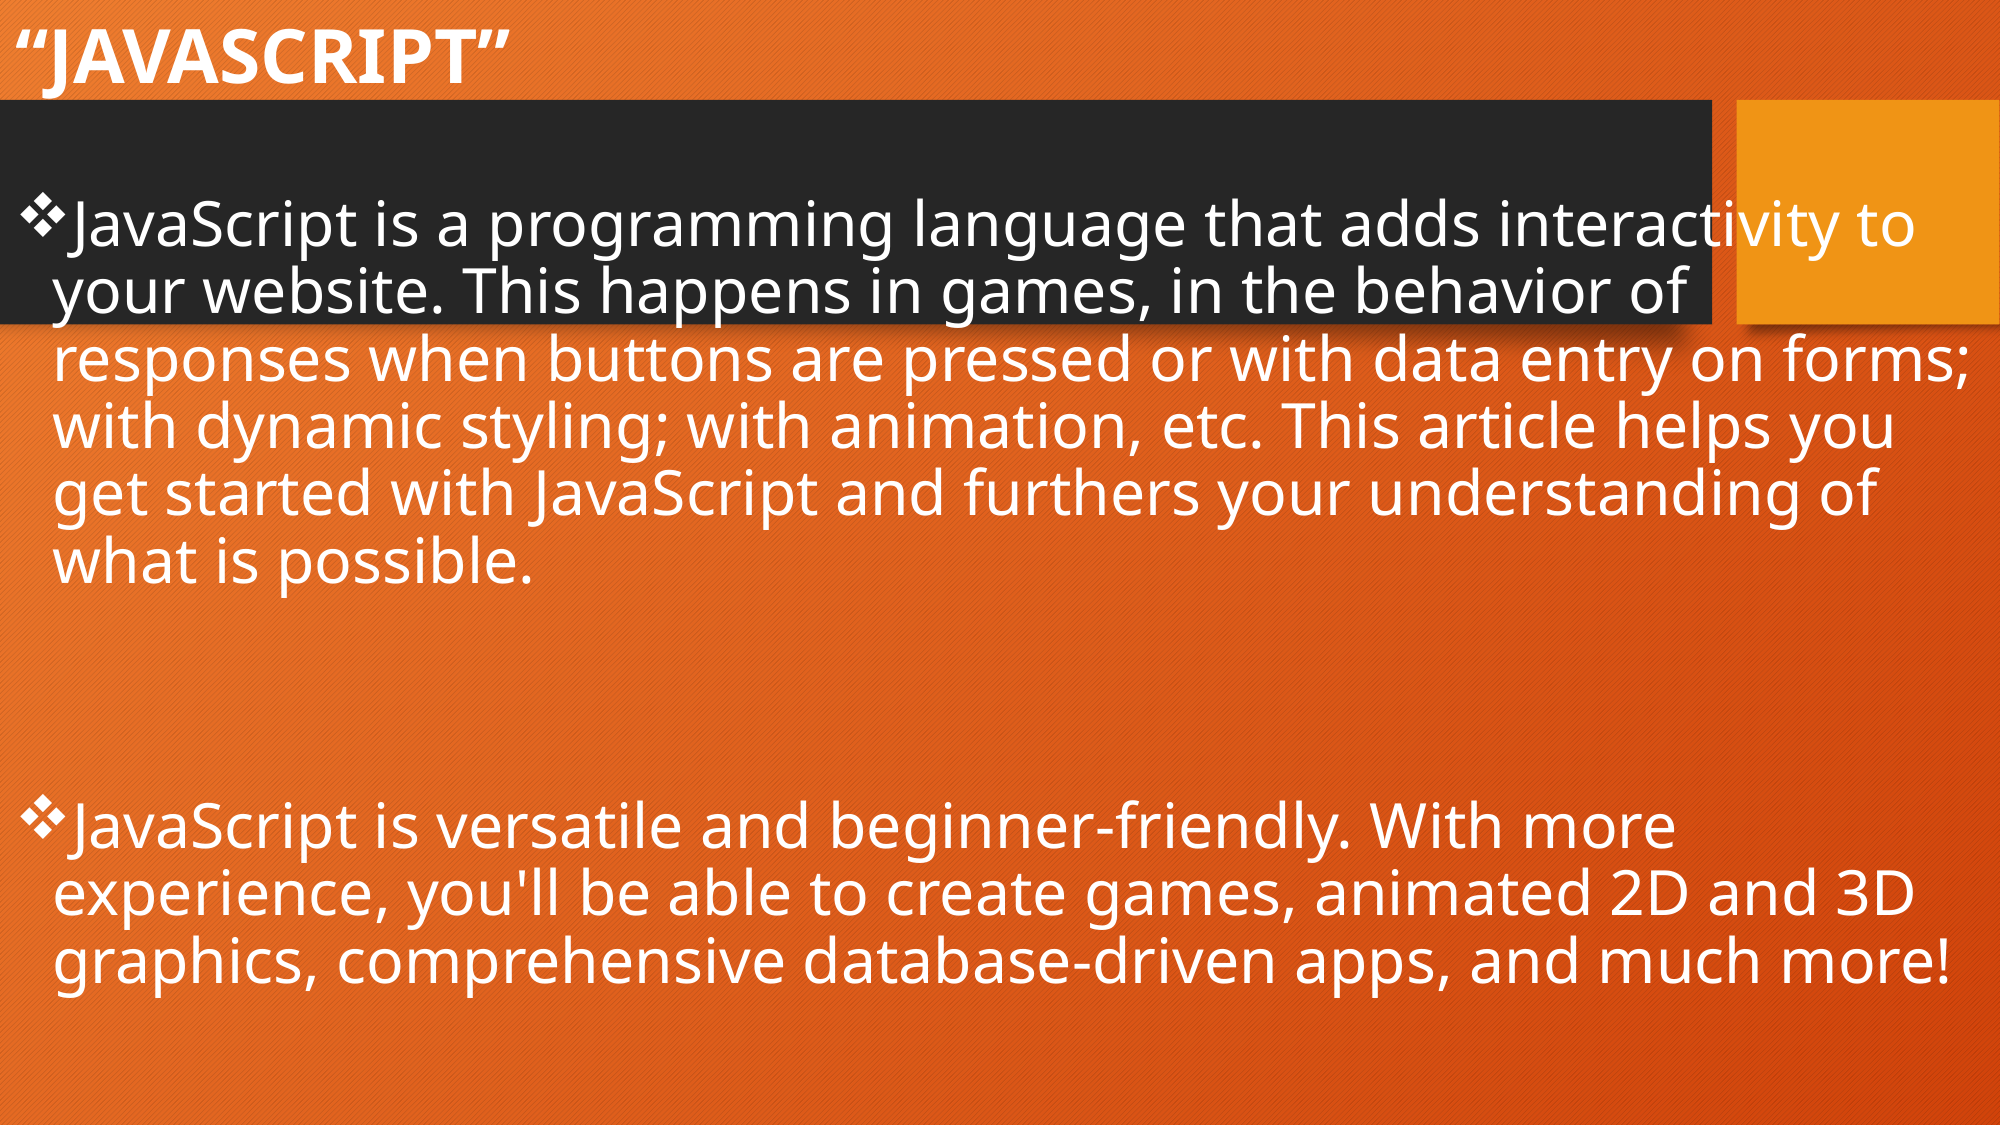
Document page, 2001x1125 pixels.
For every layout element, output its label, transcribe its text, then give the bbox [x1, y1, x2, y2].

list JavaScript is a programming language that adds interactivity to your website. This happens in games, in the behavior of responses when buttons are pressed or with data entry on forms; with dynamic styling; with animation, etc. This article helps you get started with JavaScript and furthers your understanding of what is possible. JavaScript is versatile and beginner-friendly. With more experience, you'll be able to create games, animated 2D and 3D graphics, comprehensive database-driven apps, and much more! [0, 184, 2000, 1125]
title “JAVASCRIPT” [0, 0, 1581, 130]
